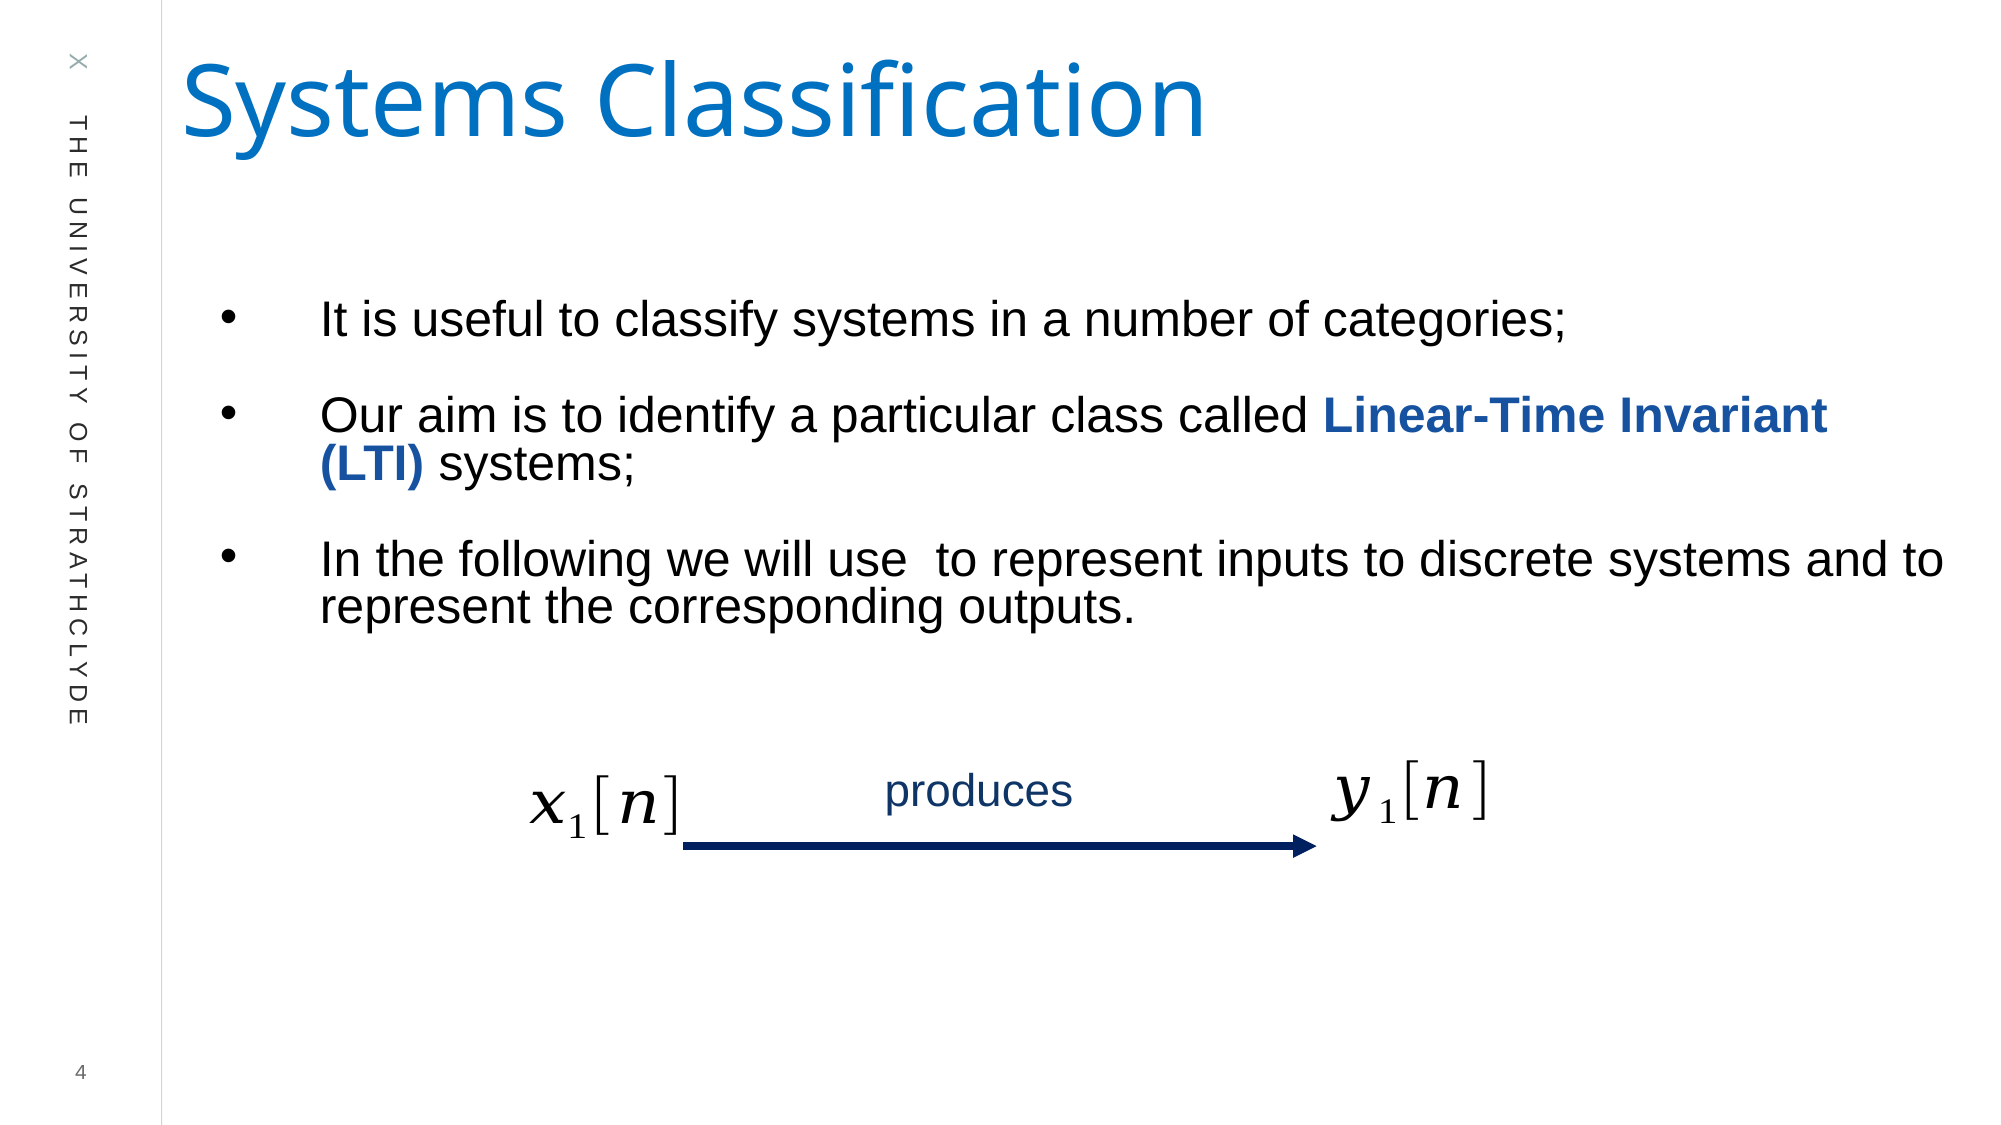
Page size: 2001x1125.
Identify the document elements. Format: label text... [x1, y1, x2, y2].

slide_number 4 [38, 1052, 123, 1091]
text_box produces [869, 753, 1089, 823]
title Systems Classification [180, 28, 1962, 323]
